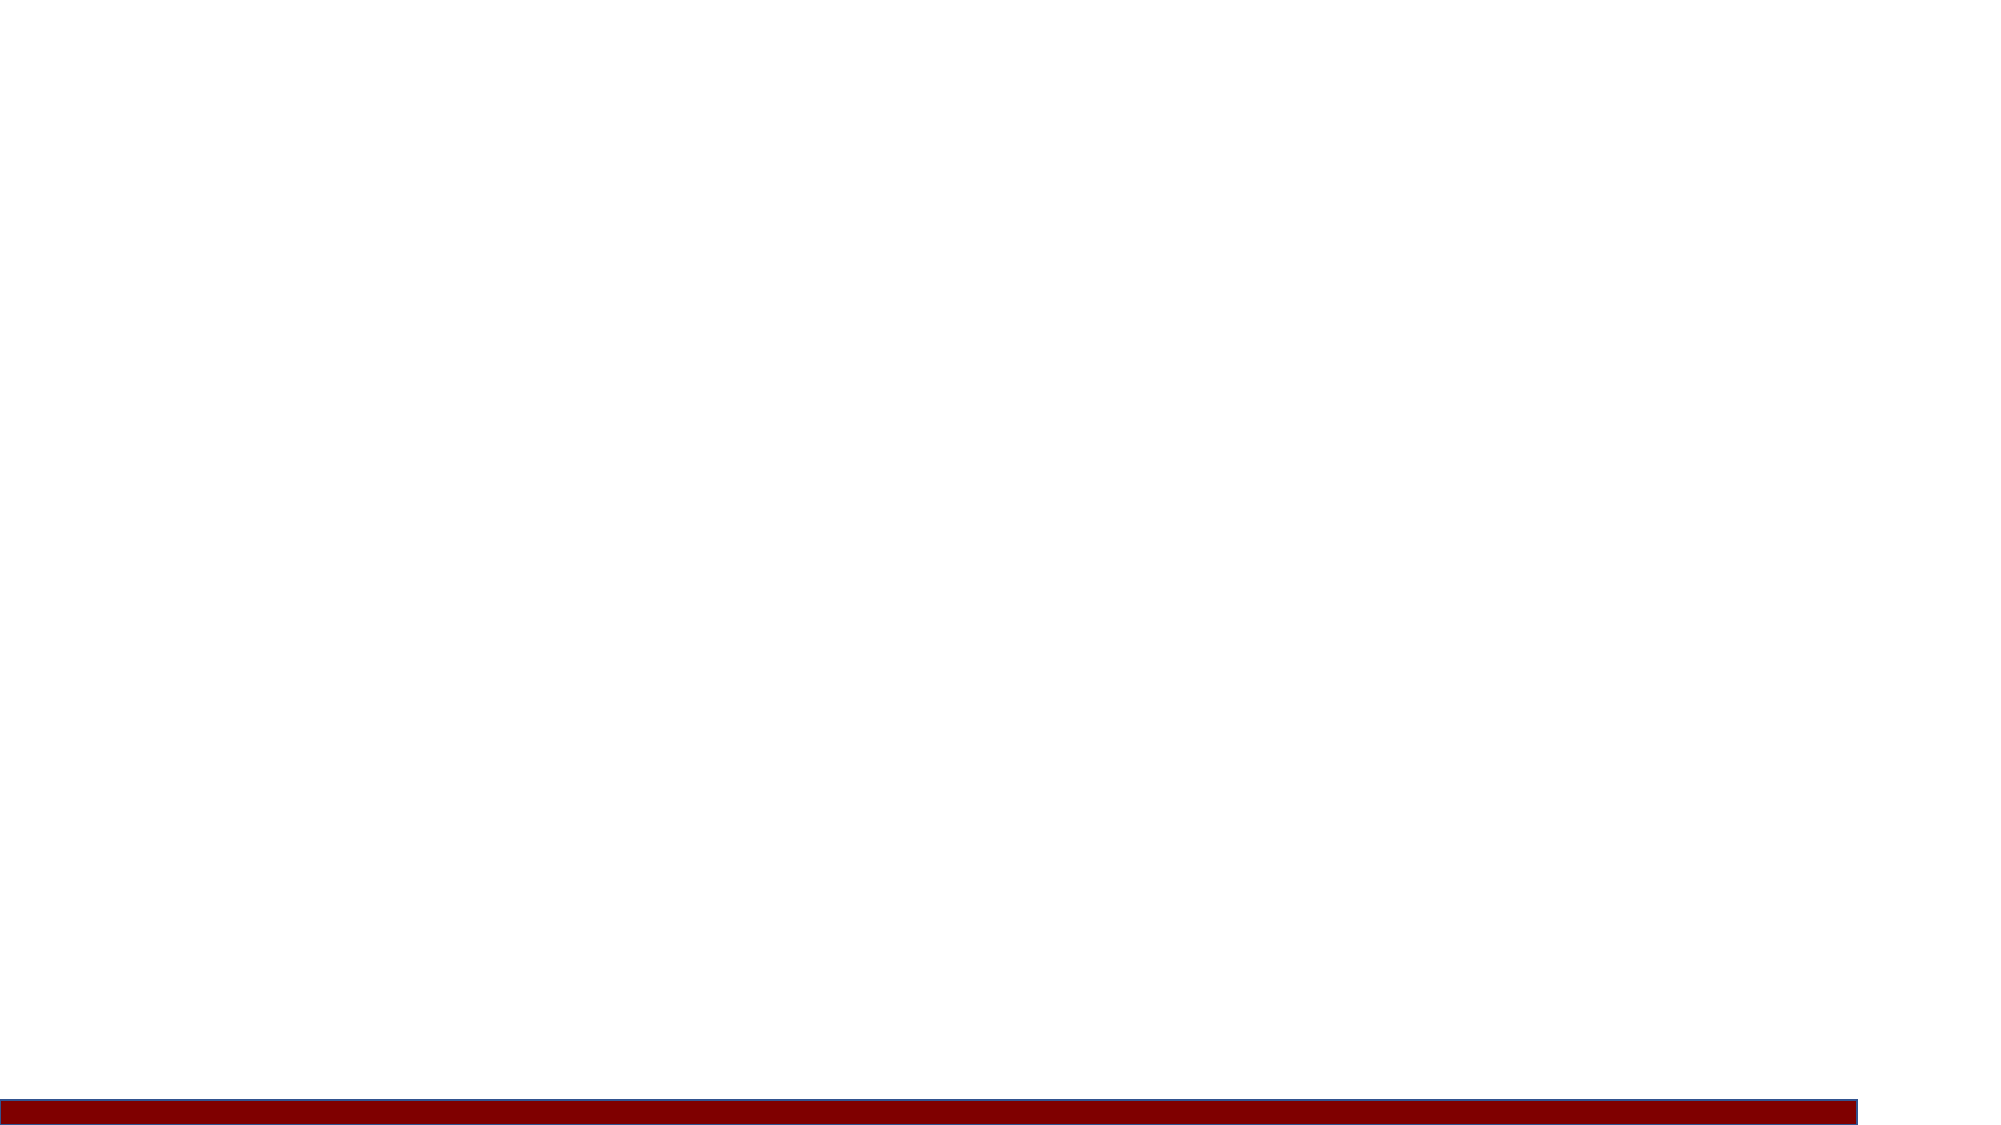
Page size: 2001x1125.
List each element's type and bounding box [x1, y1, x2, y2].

text_box [0, 1099, 1858, 1125]
